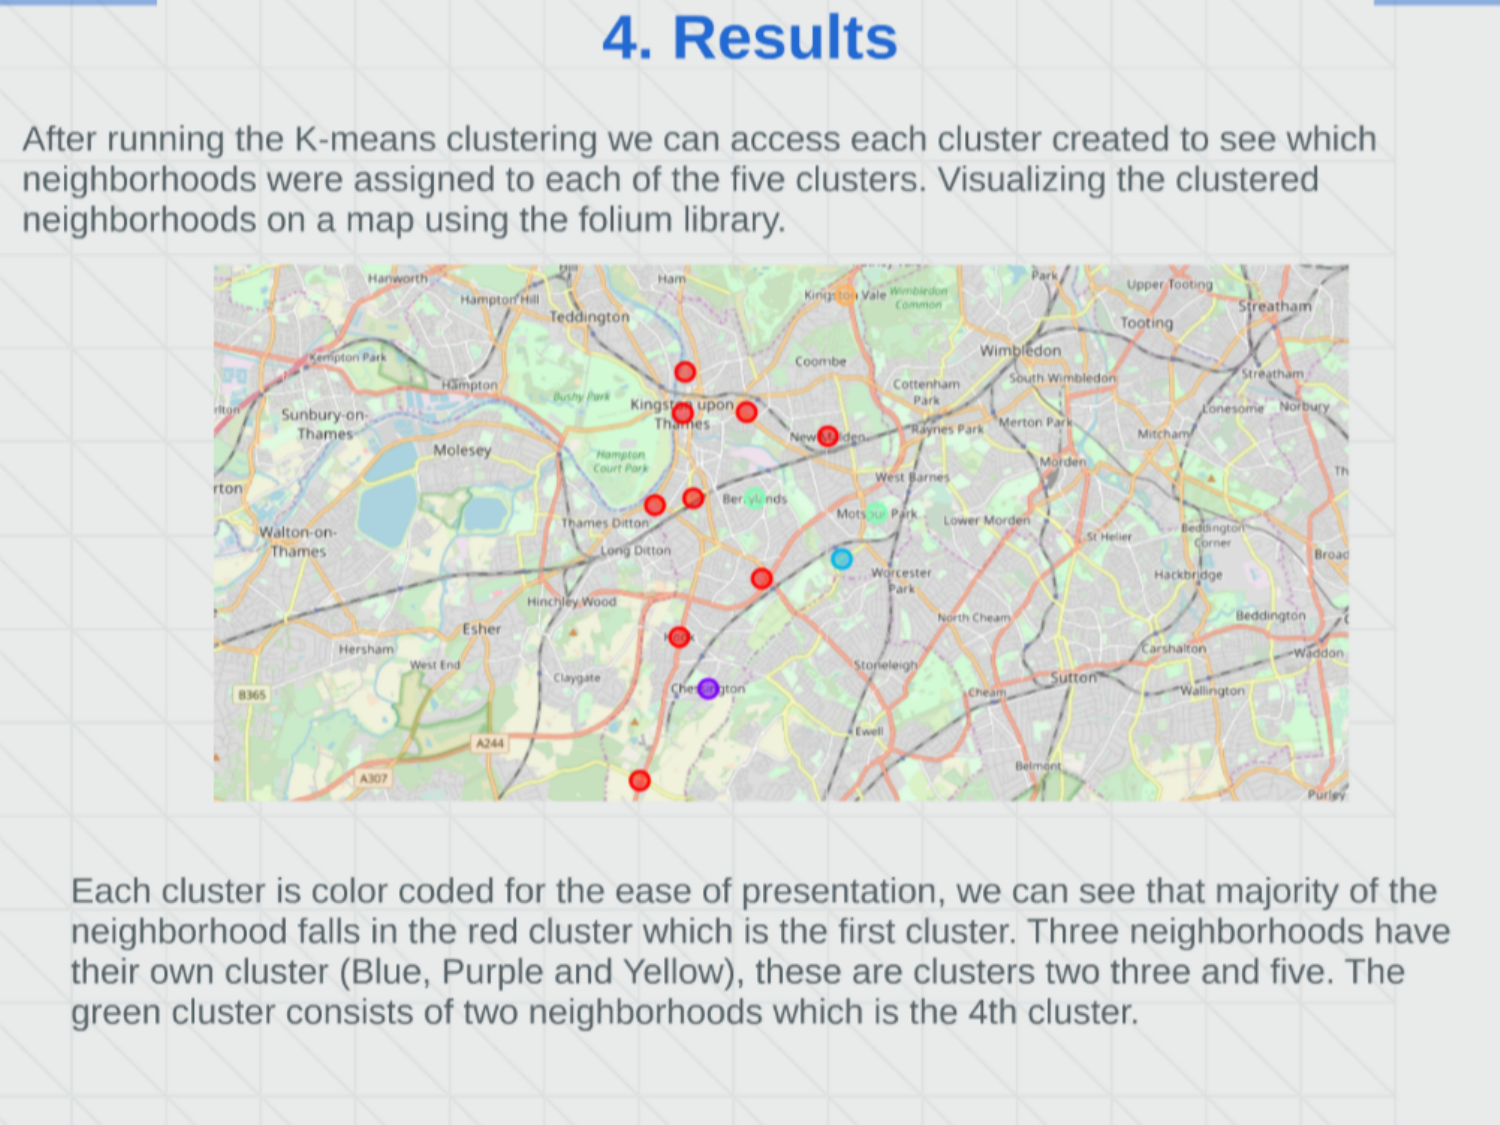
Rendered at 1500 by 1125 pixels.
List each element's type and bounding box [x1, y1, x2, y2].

list [0, 0, 1500, 1125]
